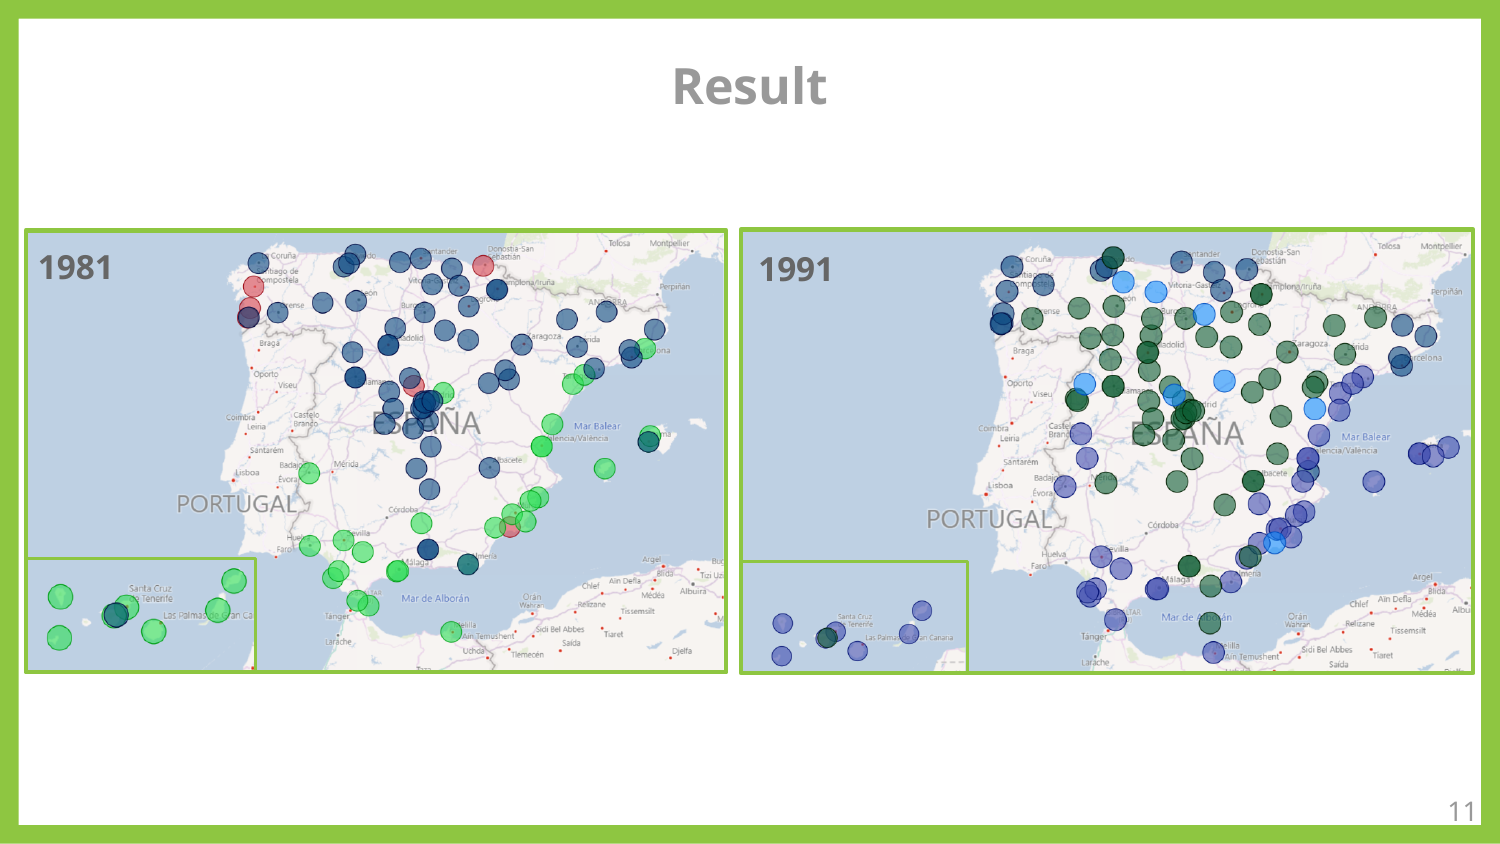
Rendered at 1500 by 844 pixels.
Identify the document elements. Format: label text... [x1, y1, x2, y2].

picture [743, 231, 1472, 671]
slide_number ‹#› [1425, 779, 1500, 844]
title Result [75, 46, 1425, 130]
picture [27, 232, 724, 671]
